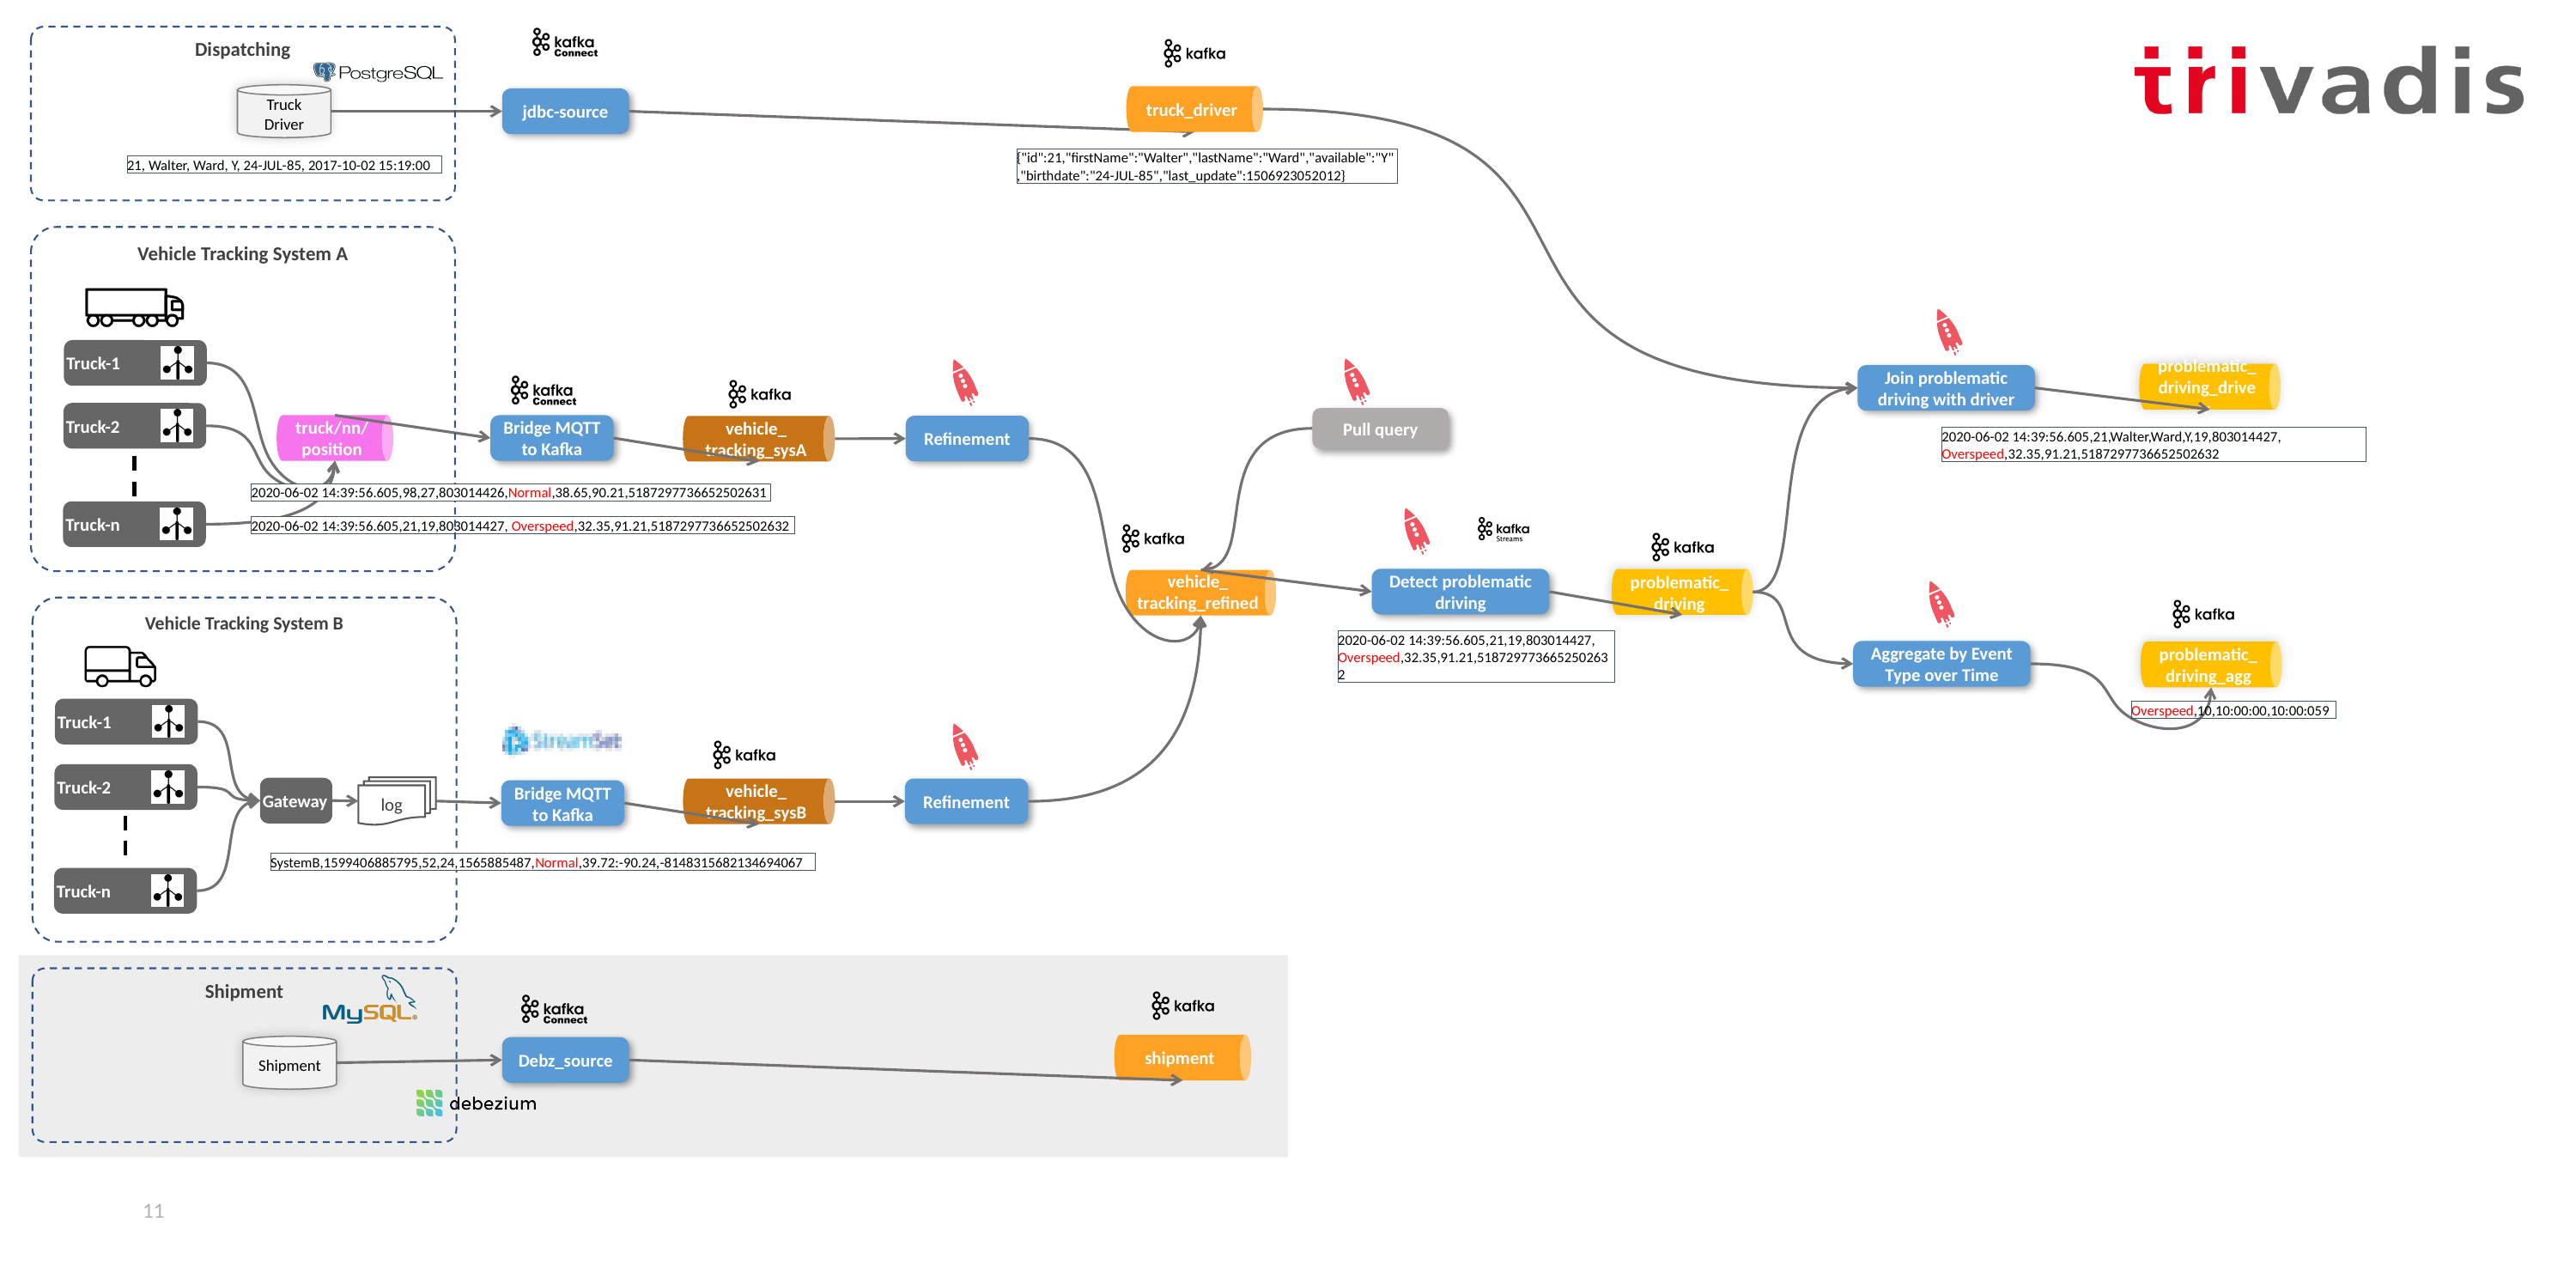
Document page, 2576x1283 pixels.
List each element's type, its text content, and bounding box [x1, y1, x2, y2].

picture [1474, 514, 1533, 544]
picture [530, 27, 601, 58]
text_box problematic_ driving_agg [2139, 641, 2283, 689]
text_box Refinement [903, 777, 1030, 825]
picture [80, 626, 185, 738]
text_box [1029, 438, 1126, 593]
text_box vehicle_ tracking_sysA [683, 416, 835, 462]
picture [1647, 528, 1718, 566]
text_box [629, 108, 1127, 112]
text_box Bridge MQTT to Kafka [500, 779, 626, 827]
text_box Detect problematic driving [1370, 568, 1551, 616]
text_box shipment [1114, 1034, 1252, 1081]
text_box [1753, 592, 1854, 665]
picture [1915, 577, 1969, 631]
text_box Join problematic driving with driver [1858, 364, 2036, 412]
text_box [18, 954, 1289, 1158]
picture [1390, 504, 1444, 559]
text_box 2020-06-02 14:39:56.605,21,Walter,Ward,Y,19,803014427, Overspeed,32.35,91.21,5187297736652502632 [1941, 427, 2366, 462]
picture [939, 720, 993, 774]
picture [151, 874, 184, 907]
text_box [1262, 108, 1858, 388]
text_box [1028, 593, 1126, 802]
picture [2135, 46, 2524, 114]
picture [161, 409, 193, 442]
picture [151, 770, 185, 804]
text_box 2020-06-02 14:39:56.605,98,27,803014426,Normal,38.65,90.21,5187297736652502631 [277, 483, 771, 502]
picture [1117, 520, 1188, 557]
text_box jdbc-source [501, 87, 630, 136]
text_box Overspeed,10,10:00:00,10:00:059 [2131, 701, 2336, 719]
picture [509, 374, 580, 407]
text_box Refinement [904, 415, 1030, 463]
picture [708, 736, 780, 774]
picture [939, 356, 993, 410]
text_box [206, 362, 277, 439]
text_box Dispatching [29, 25, 456, 202]
text_box Shipment [31, 967, 458, 1143]
picture [323, 975, 417, 1024]
text_box Aggregate by Event Type over Time [1852, 640, 2032, 688]
picture [312, 30, 445, 114]
text_box truck_driver [1126, 86, 1264, 132]
picture [1922, 305, 1977, 359]
picture [724, 375, 795, 413]
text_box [197, 800, 260, 891]
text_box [435, 800, 501, 804]
text_box problematic_ driving [1610, 568, 1753, 616]
picture [82, 256, 194, 380]
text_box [197, 721, 260, 801]
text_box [1753, 387, 1858, 593]
picture [501, 713, 623, 763]
text_box SystemB,1599406885795,52,24,1565885487,Normal,39.72:-90.24,-8148315682134694067 [270, 853, 816, 871]
text_box vehicle_ tracking_sysB [683, 778, 835, 824]
text_box Pull query [1311, 407, 1450, 450]
slide_number 11 [75, 1175, 178, 1244]
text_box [336, 1060, 502, 1063]
picture [1159, 34, 1230, 72]
text_box {"id":21,"firstName":"Walter","lastName":"Ward","available":"Y","birthdate":"24-JUL-85","last_update":1506923052012} [1017, 149, 1262, 184]
text_box 2020-06-02 14:39:56.605,21,19,803014427, Overspeed,32.35,91.21,5187297736652502632 [455, 516, 795, 534]
text_box Debz_source [501, 1036, 630, 1084]
picture [1330, 355, 1384, 409]
picture [2168, 595, 2239, 633]
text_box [205, 438, 277, 525]
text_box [629, 1057, 1115, 1061]
picture [416, 1090, 536, 1116]
text_box Vehicle Tracking System A [29, 226, 456, 573]
text_box Vehicle Tracking System B [31, 596, 458, 943]
text_box 2020-06-02 14:39:56.605,21,19,803014427, Overspeed,32.35,91.21,5187297736652502632 [1338, 630, 1615, 683]
text_box problematic_ driving_driver [2138, 362, 2281, 410]
picture [519, 993, 591, 1025]
text_box Bridge MQTT to Kafka [489, 414, 615, 462]
picture [1147, 987, 1218, 1025]
text_box vehicle_ tracking_refined [1126, 569, 1277, 616]
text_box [1201, 428, 1313, 570]
picture [160, 508, 193, 541]
